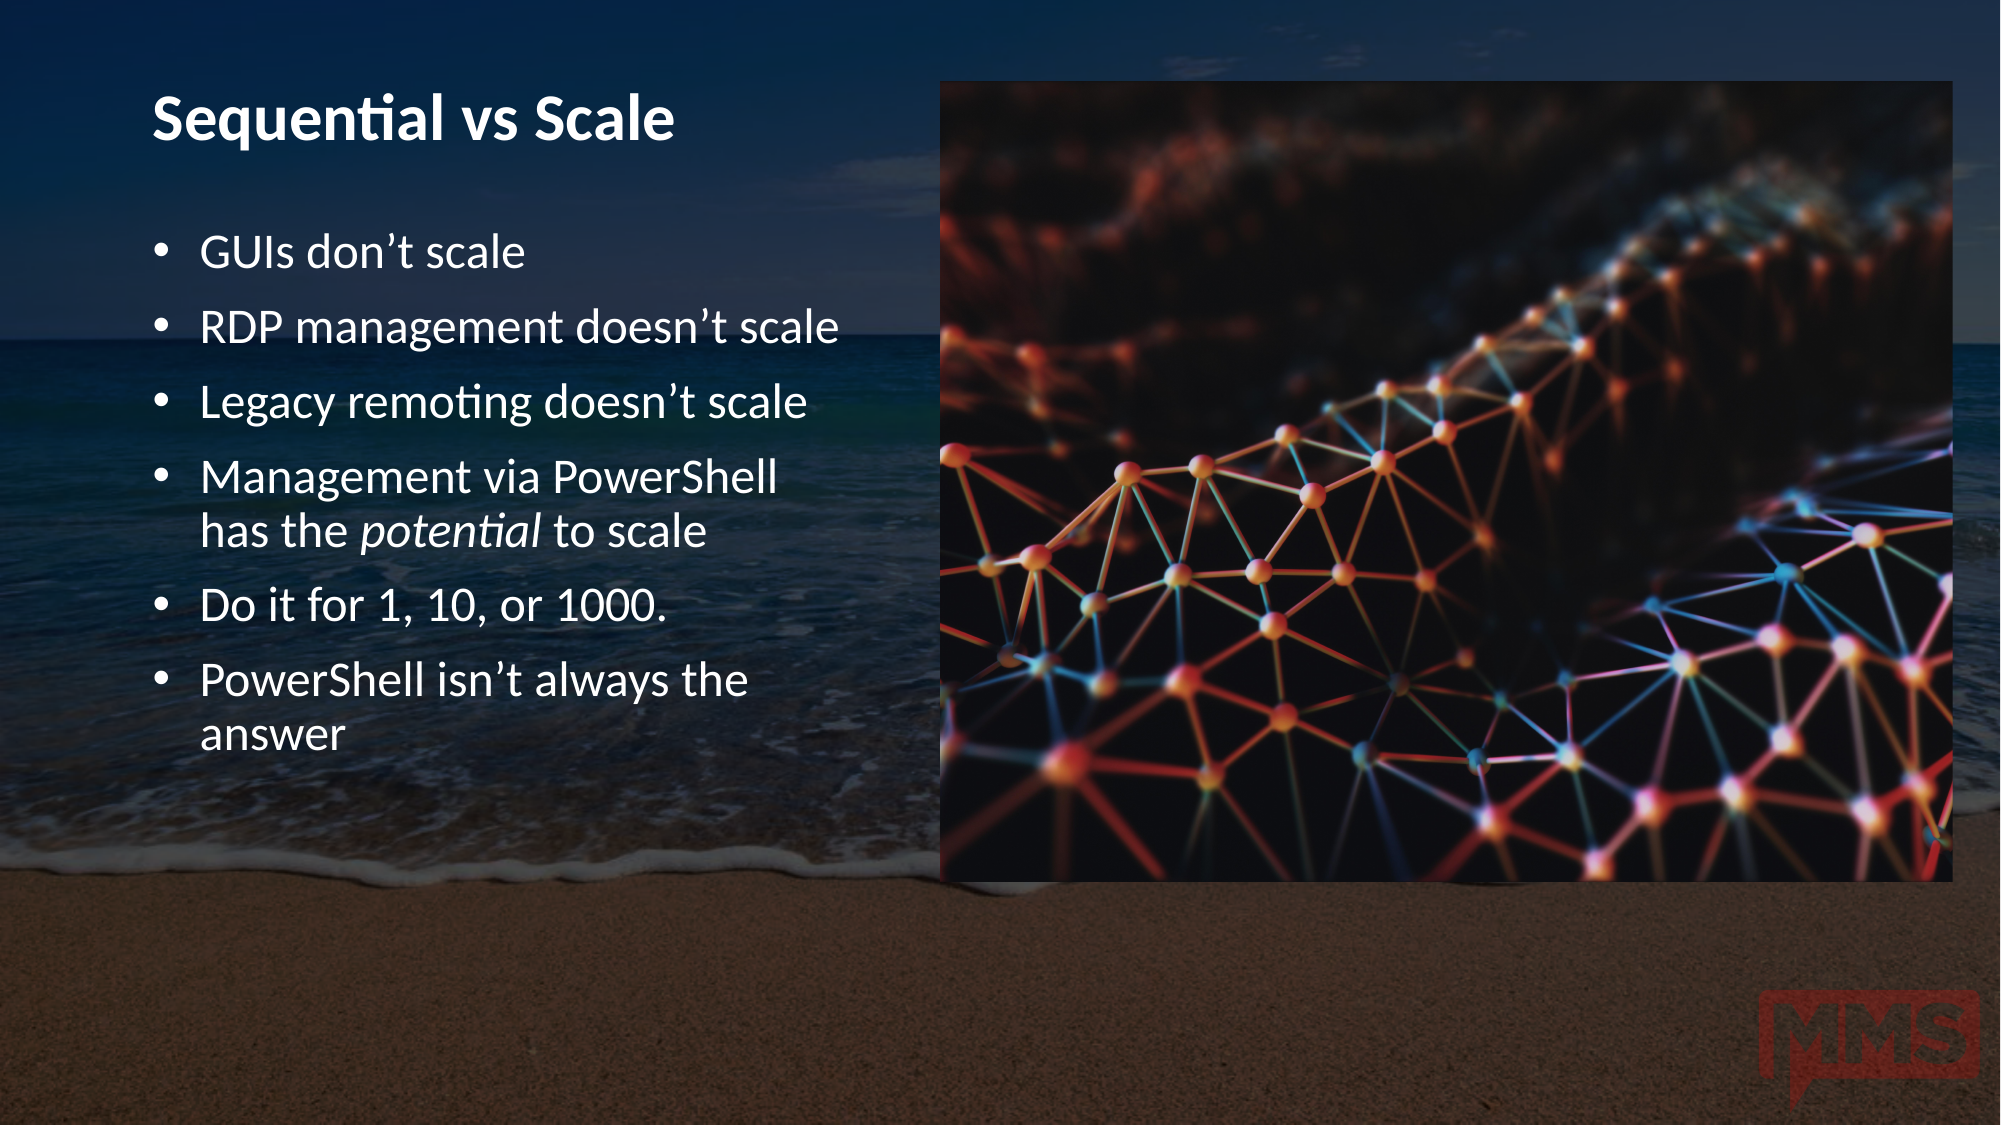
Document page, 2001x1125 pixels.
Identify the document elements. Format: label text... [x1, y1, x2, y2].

picture [0, 0, 2001, 1125]
list GUIs don’t scale RDP management doesn’t scale Legacy remoting doesn’t scale Management via PowerShell has the potential to scale Do it for 1, 10, or 1000. PowerShell isn’t always the answer [137, 218, 872, 844]
title Sequential vs Scale [137, 75, 783, 207]
